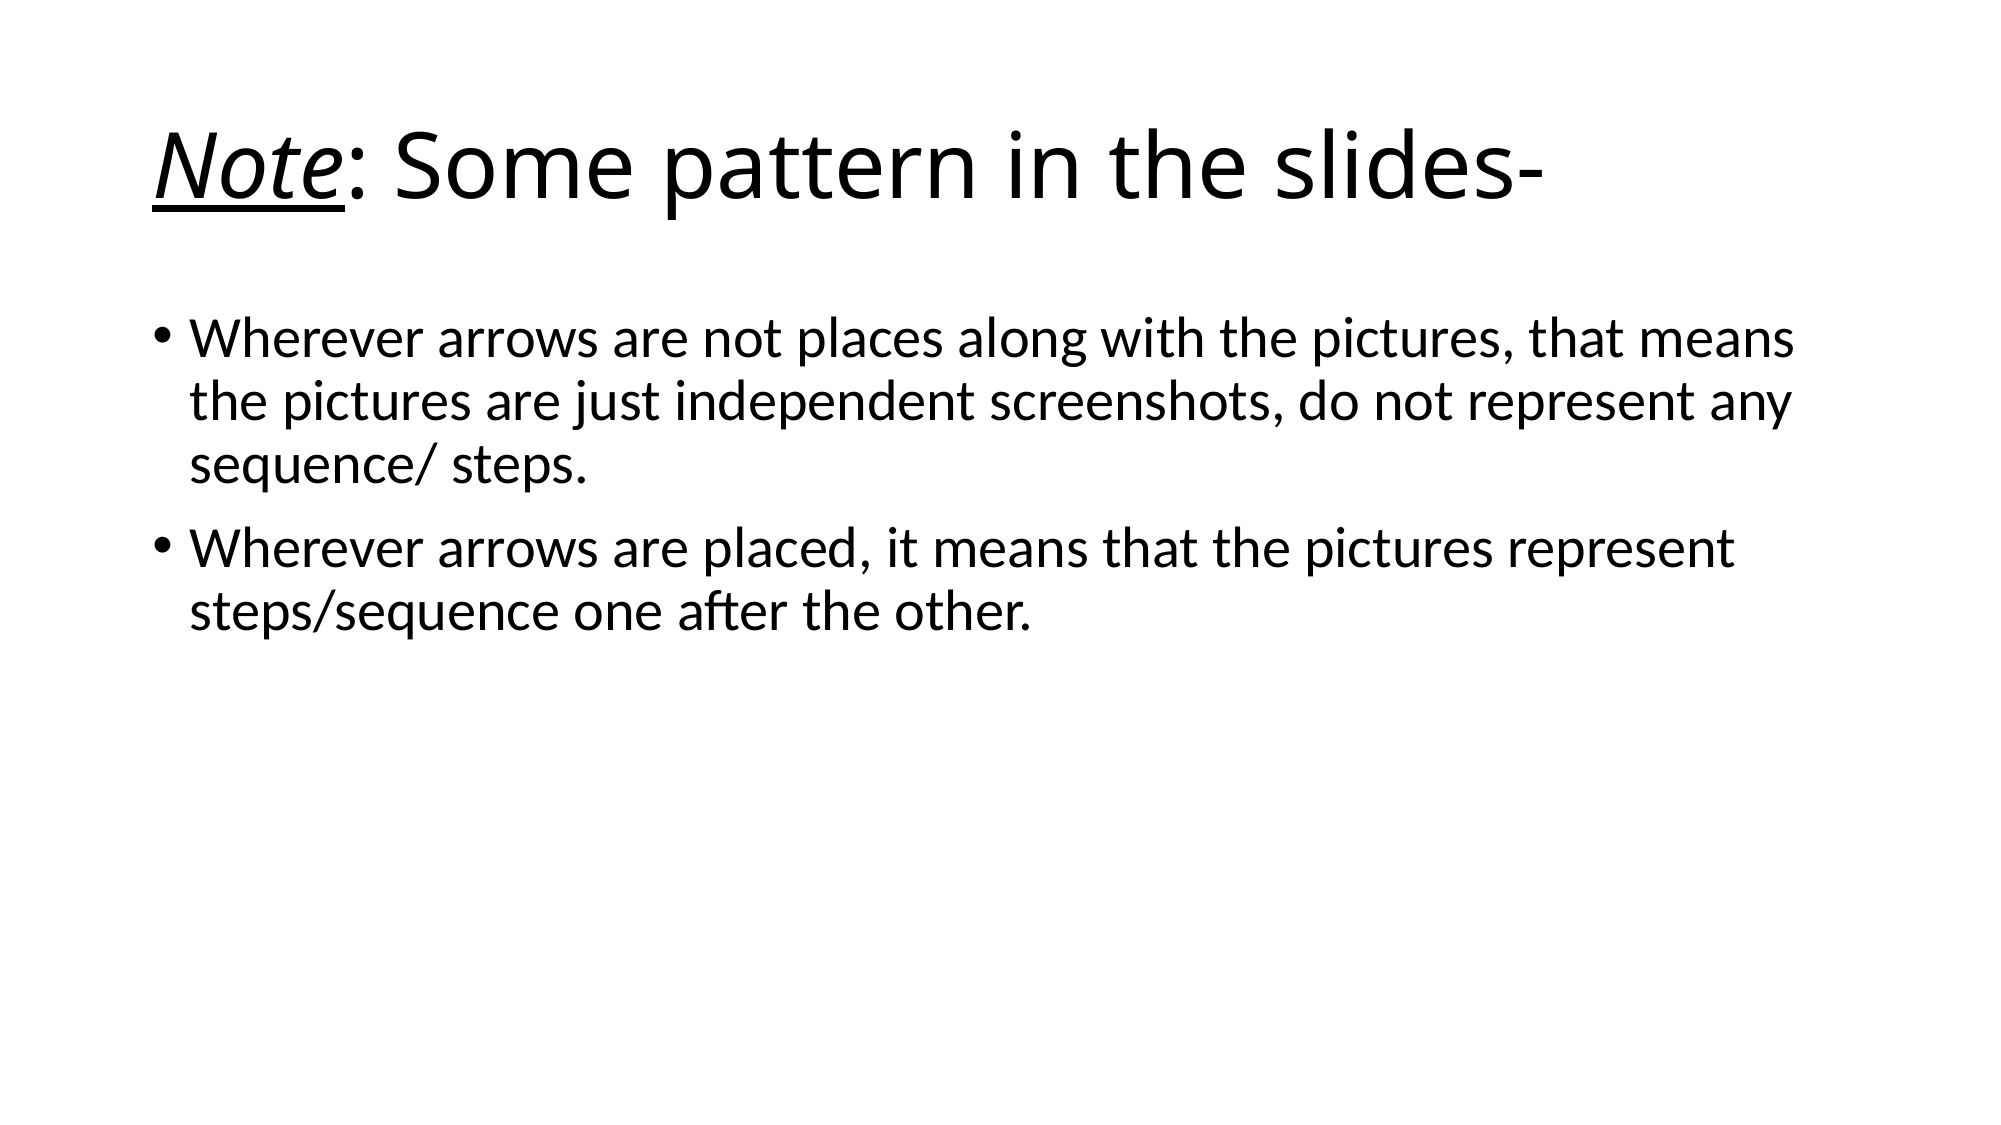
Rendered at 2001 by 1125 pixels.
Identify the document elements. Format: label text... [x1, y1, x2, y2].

title Note: Some pattern in the slides- [137, 59, 1863, 278]
list Wherever arrows are not places along with the pictures, that means the pictures are just independent screenshots, do not represent any sequence/ steps. Wherever arrows are placed, it means that the pictures represent steps/sequence one after the other. [137, 299, 1863, 1014]
